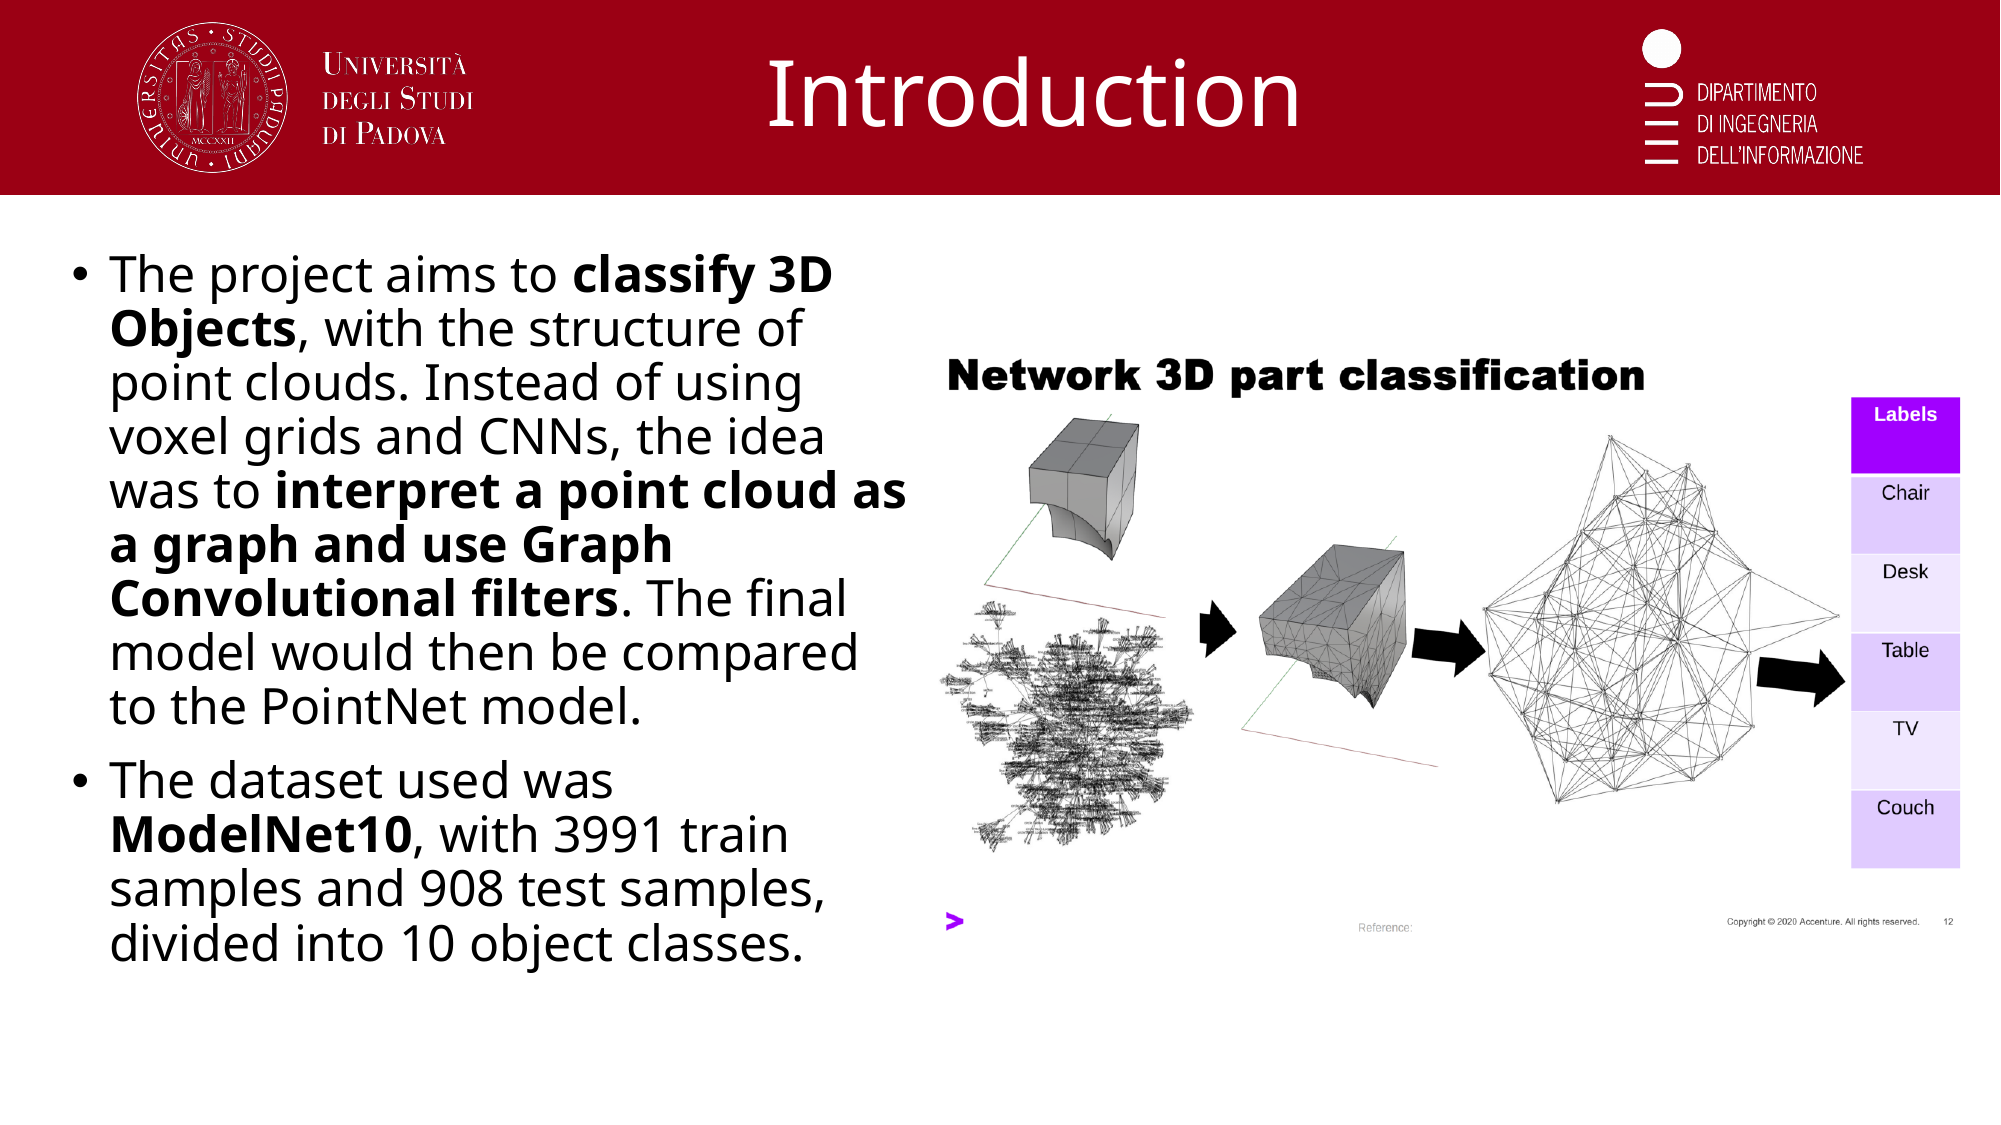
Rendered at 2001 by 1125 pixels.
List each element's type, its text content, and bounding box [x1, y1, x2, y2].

title Introduction [507, 21, 1564, 172]
picture [1642, 29, 1863, 164]
picture [925, 337, 1969, 935]
picture [137, 22, 473, 173]
list The project aims to classify 3D Objects, with the structure of point clouds. Instead of using voxel grids and CNNs, the idea was to interpret a point cloud as a graph and use Graph Convolutional filters. The final model would then be compared to the PointNet model. The dataset used was ModelNet10, with 3991 train samples and 908 test samples, divided into 10 object classes. [56, 241, 936, 1067]
